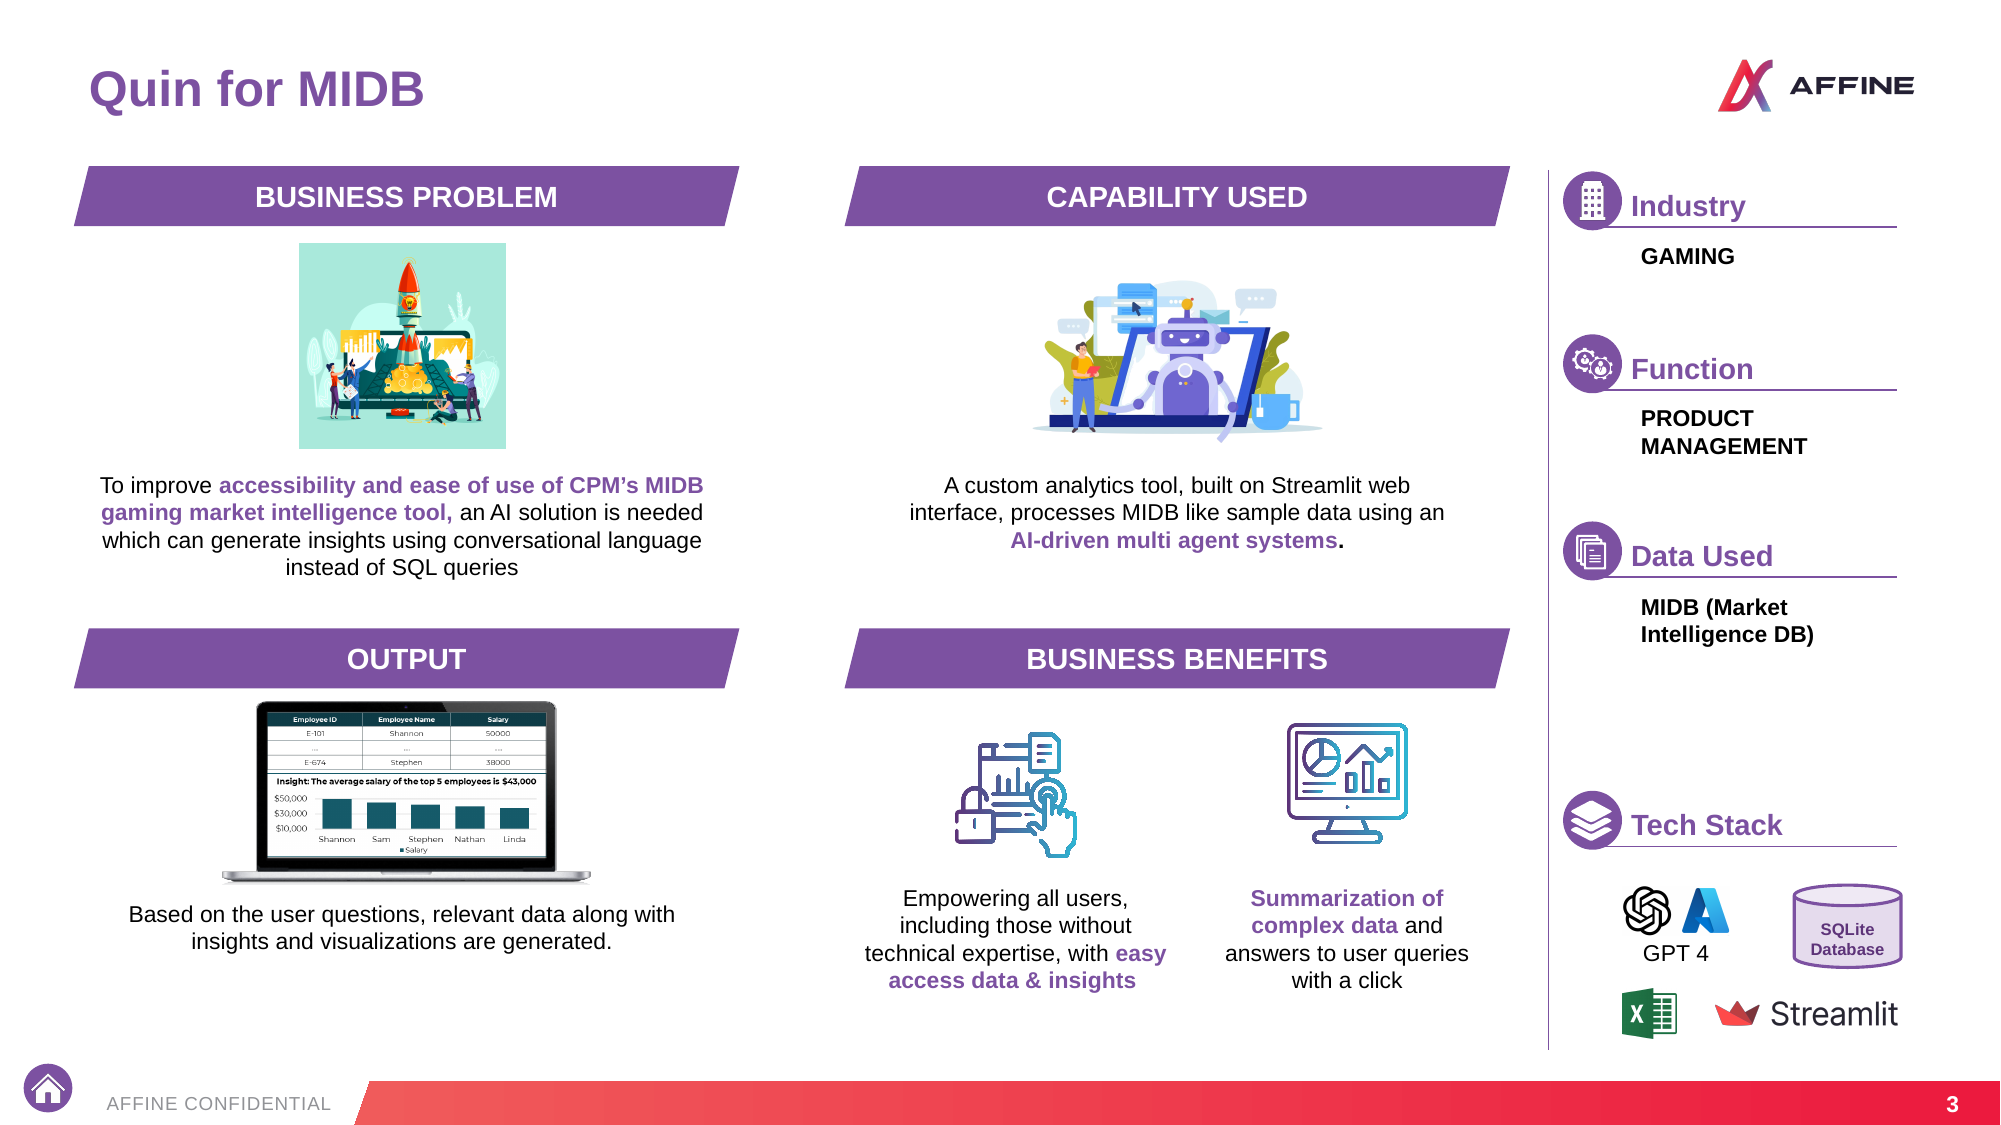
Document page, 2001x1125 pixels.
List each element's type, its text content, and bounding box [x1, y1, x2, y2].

picture [219, 697, 594, 885]
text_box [23, 1063, 73, 1113]
text_box Based on the user questions, relevant data along with insights and visualizations are generated. [82, 891, 723, 1018]
text_box A custom analytics tool, built on Streamlit web interface, processes MIDB like sample data using an AI-driven multi agent systems. [889, 462, 1466, 589]
text_box CAPABILITY USED [842, 164, 1513, 229]
text_box [1560, 519, 1625, 583]
picture [299, 243, 506, 450]
text_box Empowering all users, including those without technical expertise, with easy access data & insights [844, 875, 1188, 1002]
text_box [954, 732, 1078, 858]
text_box Data Used [1631, 537, 1897, 573]
text_box MIDB (Market Intelligence DB) [1626, 585, 1923, 658]
text_box Function [1631, 350, 1897, 386]
text_box Summarization of complex data and answers to user queries with a click [1201, 875, 1494, 1002]
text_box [1575, 534, 1607, 570]
text_box [1566, 788, 1625, 839]
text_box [1570, 800, 1613, 842]
picture [1714, 53, 1918, 119]
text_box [1622, 884, 1902, 1039]
text_box OUTPUT [71, 626, 742, 691]
text_box BUSINESS BENEFITS [842, 626, 1513, 691]
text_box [1572, 347, 1613, 380]
text_box [1560, 803, 1566, 836]
text_box To improve accessibility and ease of use of CPM’s MIDB gaming market intelligence tool, an AI solution is needed which can generate insights using conversational language instead of SQL queries [82, 462, 723, 589]
text_box PRODUCT MANAGEMENT [1626, 396, 1923, 469]
text_box GAMING [1626, 234, 1923, 307]
text_box Tech Stack [1631, 806, 1897, 842]
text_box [1562, 171, 1898, 231]
title Quin for MIDB [73, 34, 1620, 138]
text_box BUSINESS PROBLEM [71, 164, 742, 229]
picture [1014, 243, 1341, 461]
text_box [1286, 723, 1408, 845]
text_box [1560, 332, 1625, 396]
